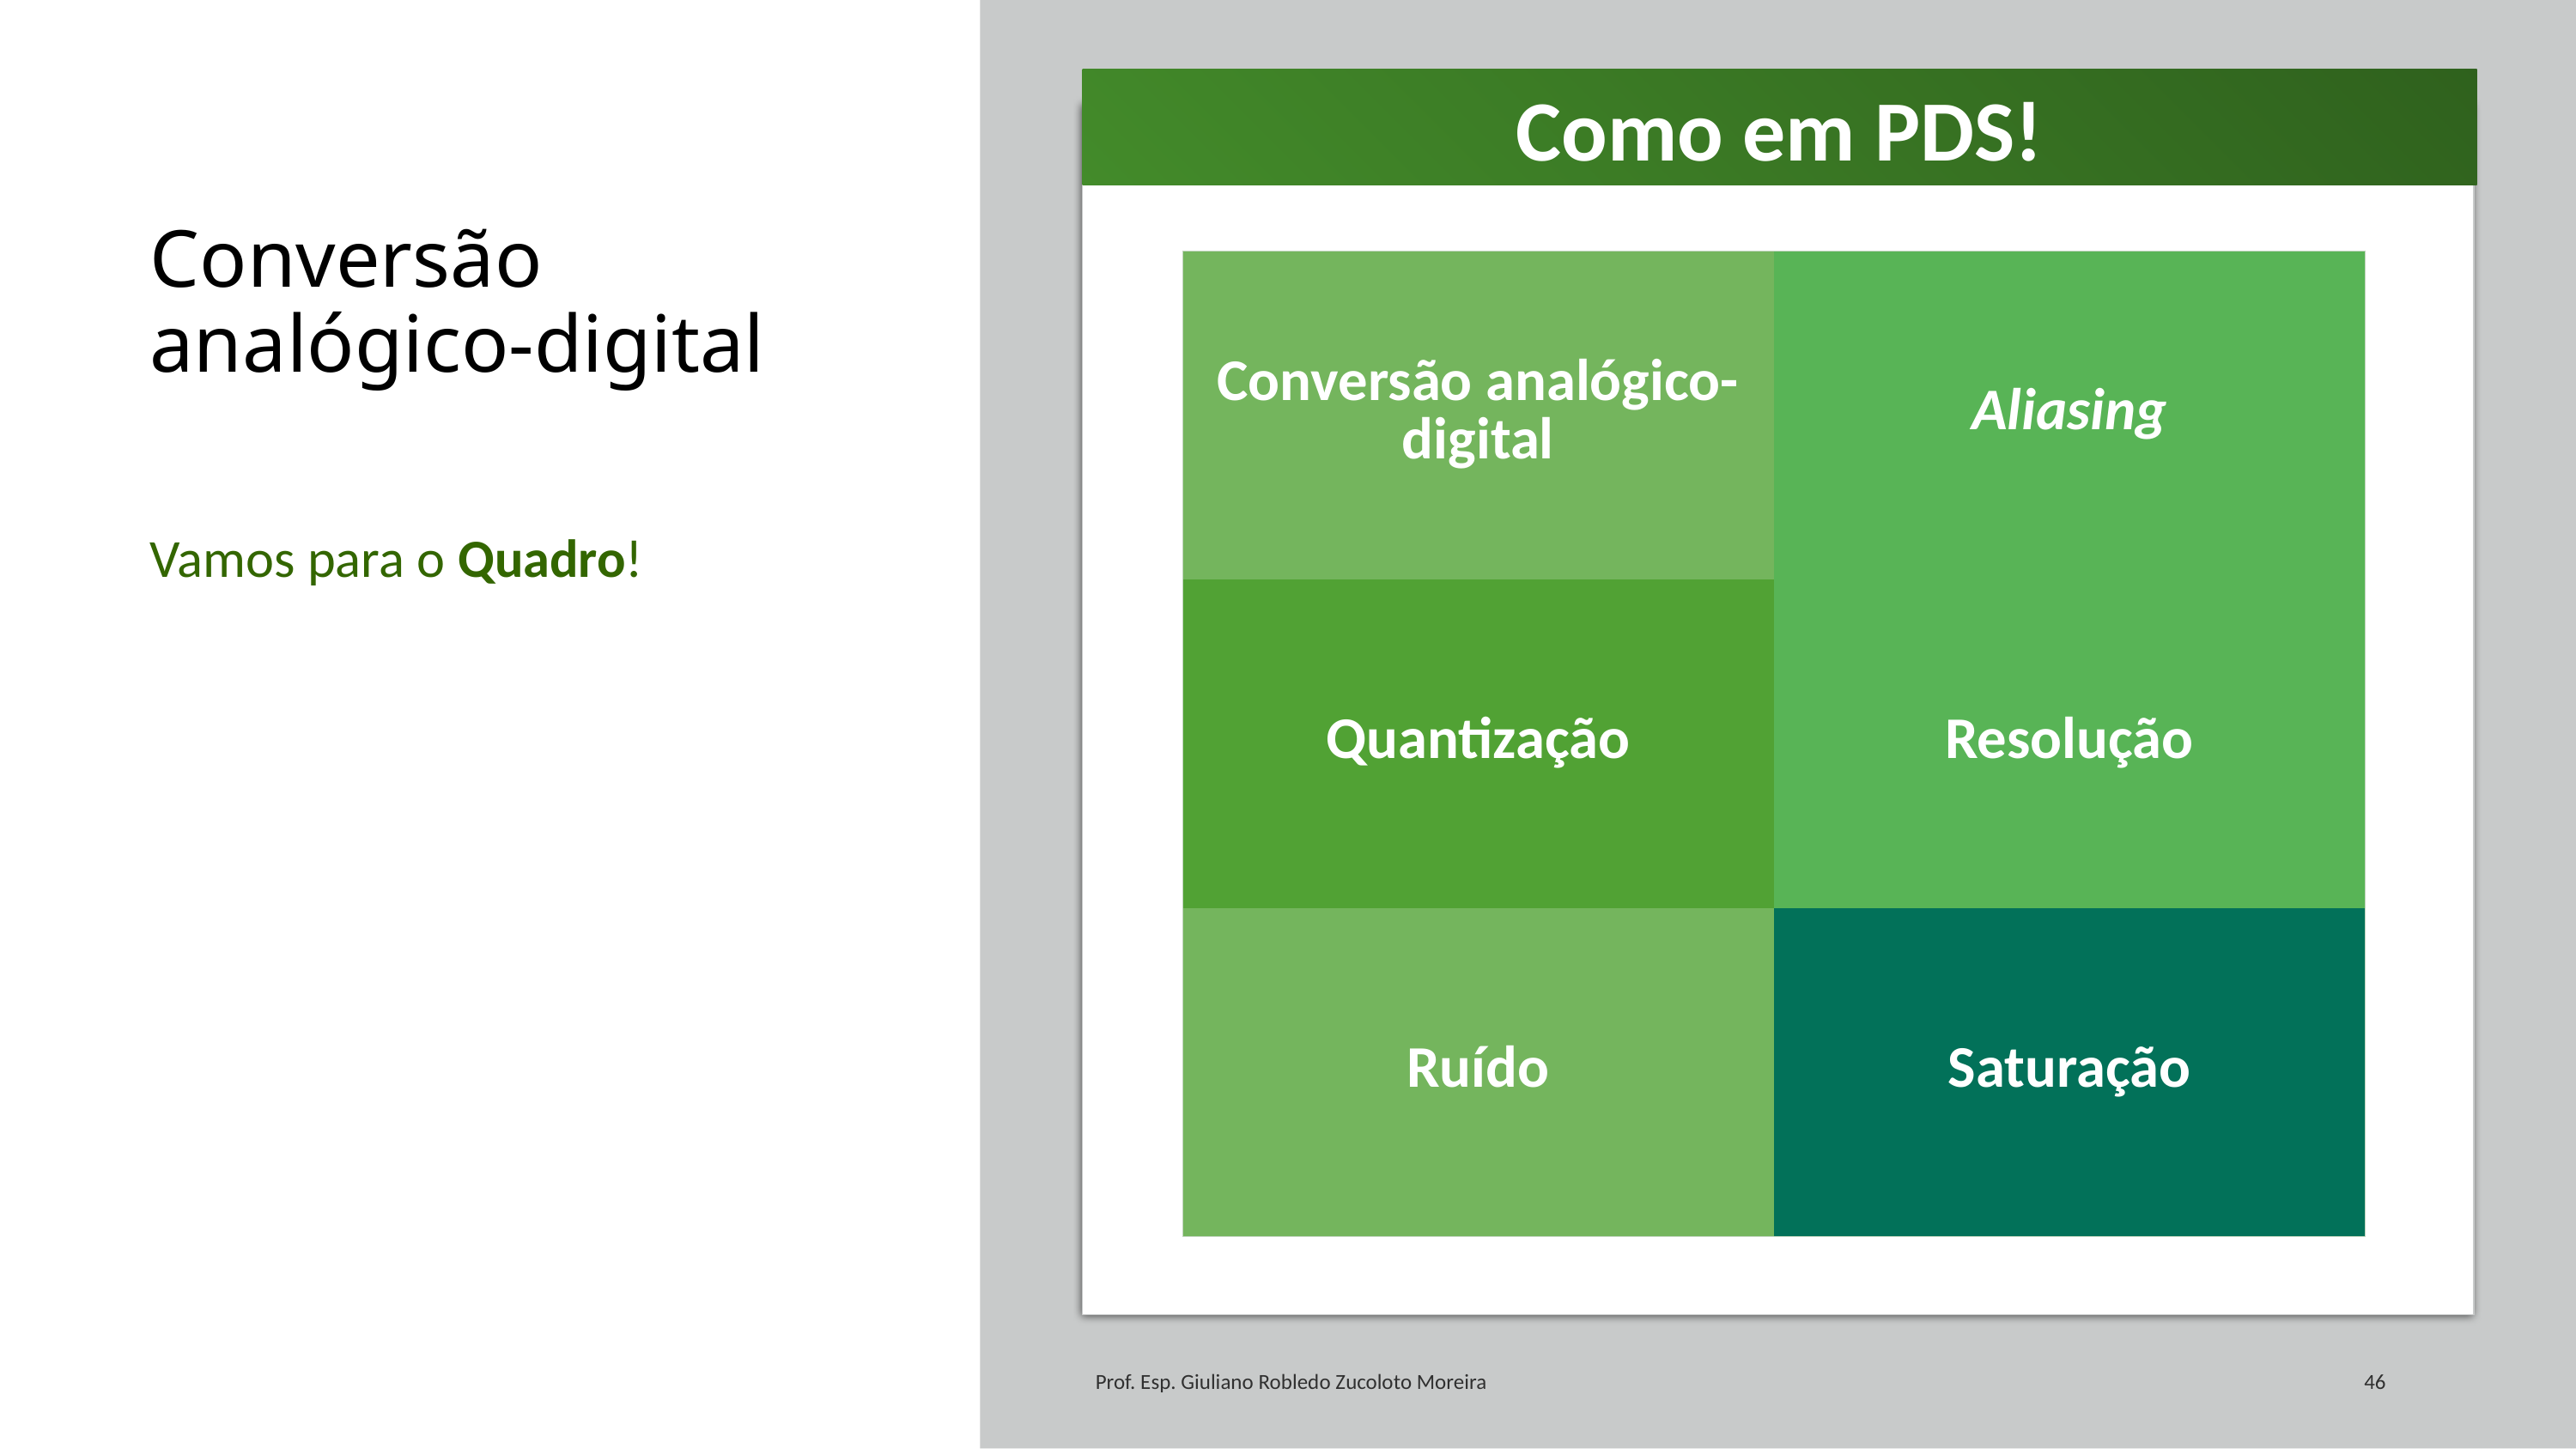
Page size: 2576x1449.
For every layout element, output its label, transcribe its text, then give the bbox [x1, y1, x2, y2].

table_cell Saturação [1774, 908, 2365, 1236]
table_cell Quantização [1183, 579, 1774, 908]
text_box Como em PDS! [1082, 69, 2477, 185]
footer Prof. Esp. Giuliano Robledo Zucoloto Moreira [1082, 1343, 1819, 1420]
table_cell Ruído [1183, 908, 1774, 1236]
table_cell Resolução [1774, 579, 2365, 908]
slide_number 46 [1819, 1343, 2399, 1420]
list Vamos para o Quadro! [137, 524, 878, 1325]
title Conversão analógico-digital [137, 132, 878, 476]
table_header Aliasing [1774, 252, 2365, 579]
table_header Conversão analógico-digital [1183, 252, 1774, 579]
text_box [1082, 185, 2475, 1315]
text_box [979, 0, 2576, 1449]
